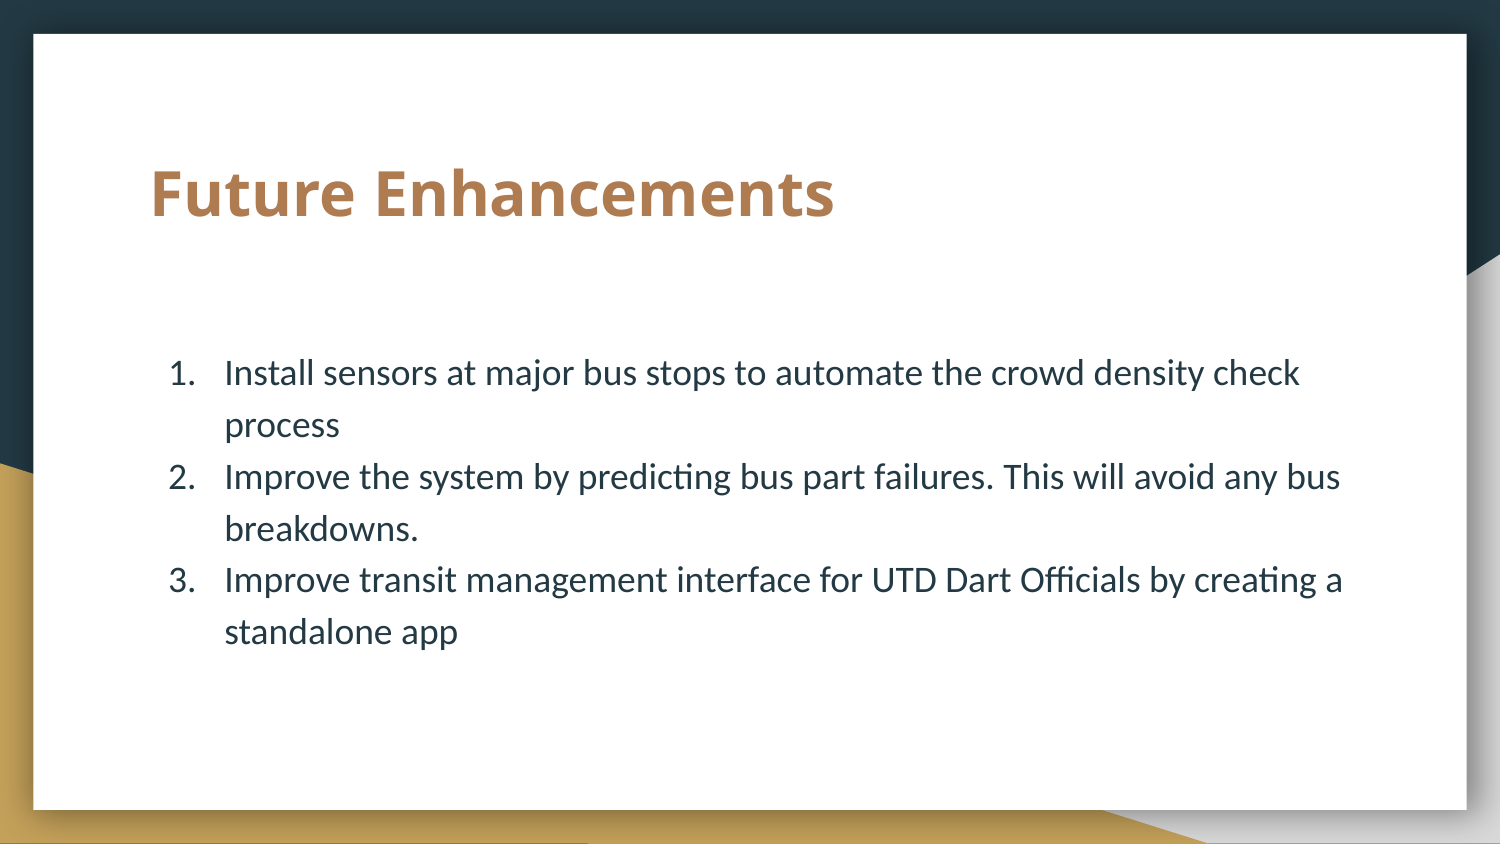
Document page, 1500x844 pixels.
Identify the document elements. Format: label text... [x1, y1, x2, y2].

list Install sensors at major bus stops to automate the crowd density check process Improve the system by predicting bus part failures. This will avoid any bus breakdowns. Improve transit management interface for UTD Dart Officials by creating a standalone app [134, 326, 1366, 729]
title Future Enhancements [134, 138, 1366, 296]
